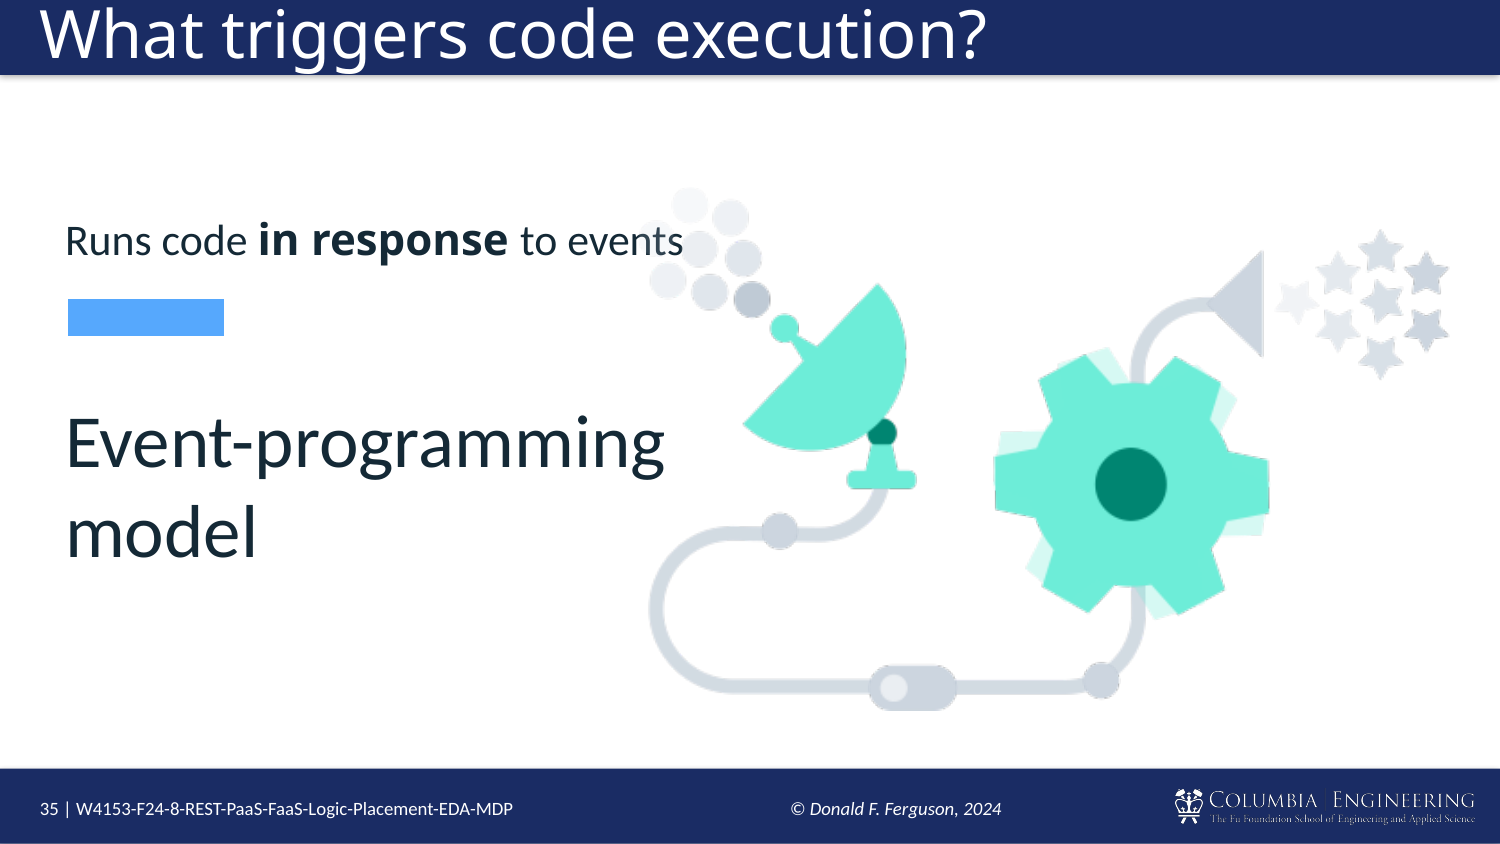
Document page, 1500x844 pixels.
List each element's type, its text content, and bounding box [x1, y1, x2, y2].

text_box Runs code in response to events [61, 207, 632, 268]
picture [638, 186, 1450, 711]
title What triggers code execution? [28, 0, 1450, 73]
text_box Event-programming model [61, 387, 632, 578]
